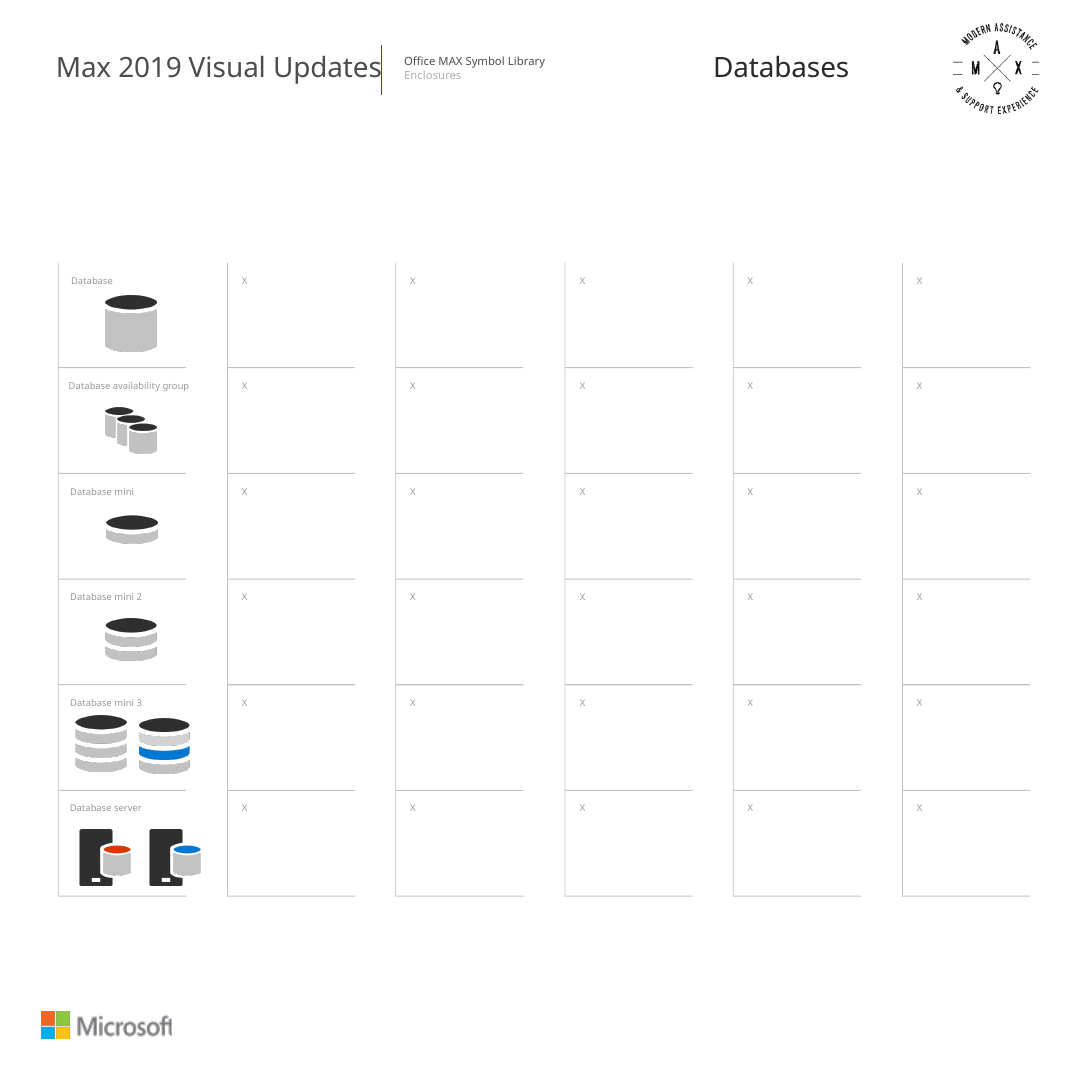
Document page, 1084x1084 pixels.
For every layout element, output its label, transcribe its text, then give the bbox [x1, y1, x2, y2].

picture [75, 715, 127, 772]
picture [106, 515, 158, 544]
text_box Databases [698, 42, 954, 91]
picture [136, 718, 193, 774]
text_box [57, 267, 938, 822]
picture [105, 618, 157, 661]
picture [149, 829, 201, 886]
picture [105, 295, 157, 352]
picture [79, 829, 131, 886]
picture [105, 407, 157, 454]
